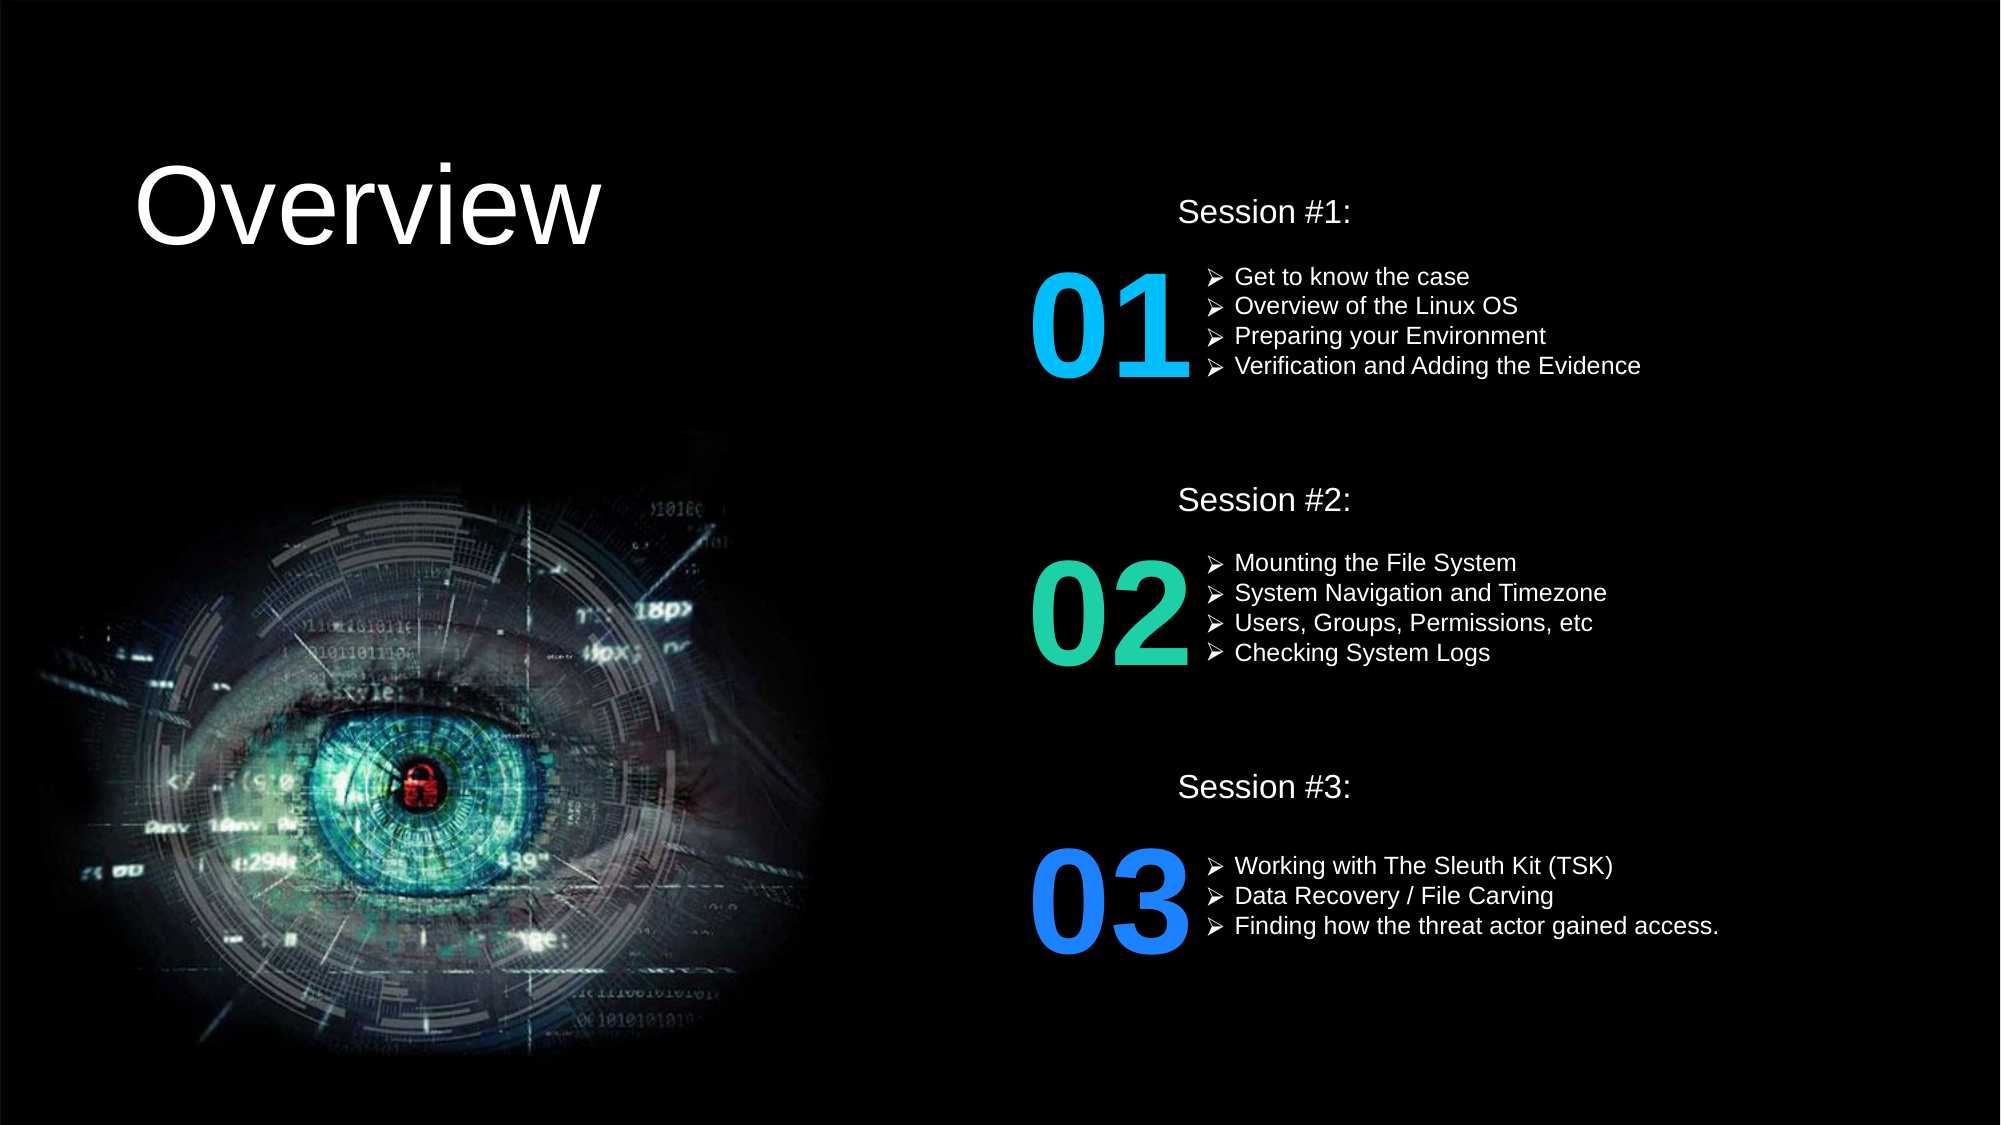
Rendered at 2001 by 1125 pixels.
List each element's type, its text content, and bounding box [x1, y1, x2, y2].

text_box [999, 757, 1791, 994]
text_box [999, 469, 1791, 706]
picture [0, 0, 2001, 1125]
text_box Overview [118, 124, 621, 275]
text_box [999, 182, 1791, 418]
